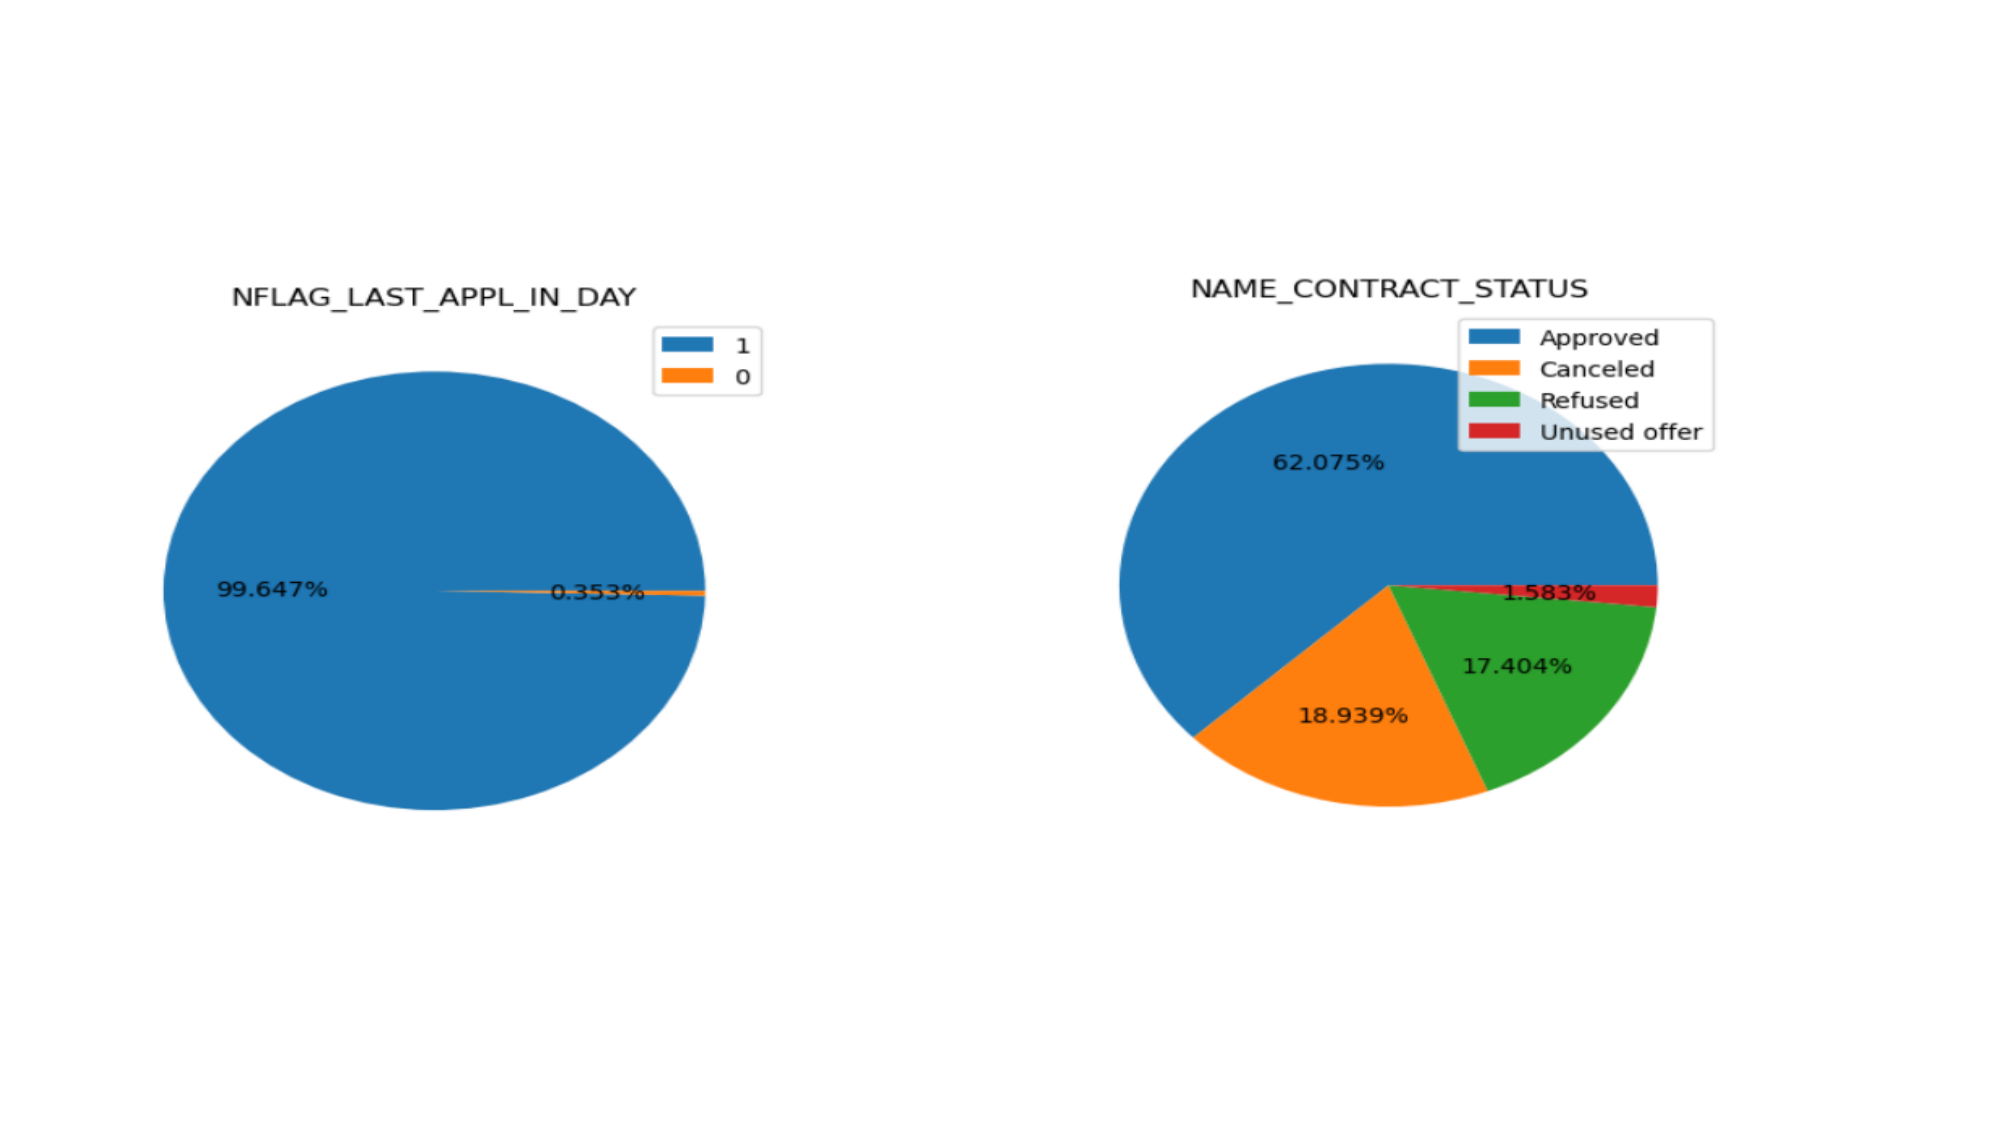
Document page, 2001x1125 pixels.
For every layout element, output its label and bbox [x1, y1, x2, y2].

picture [1097, 270, 1758, 831]
list [129, 270, 790, 831]
